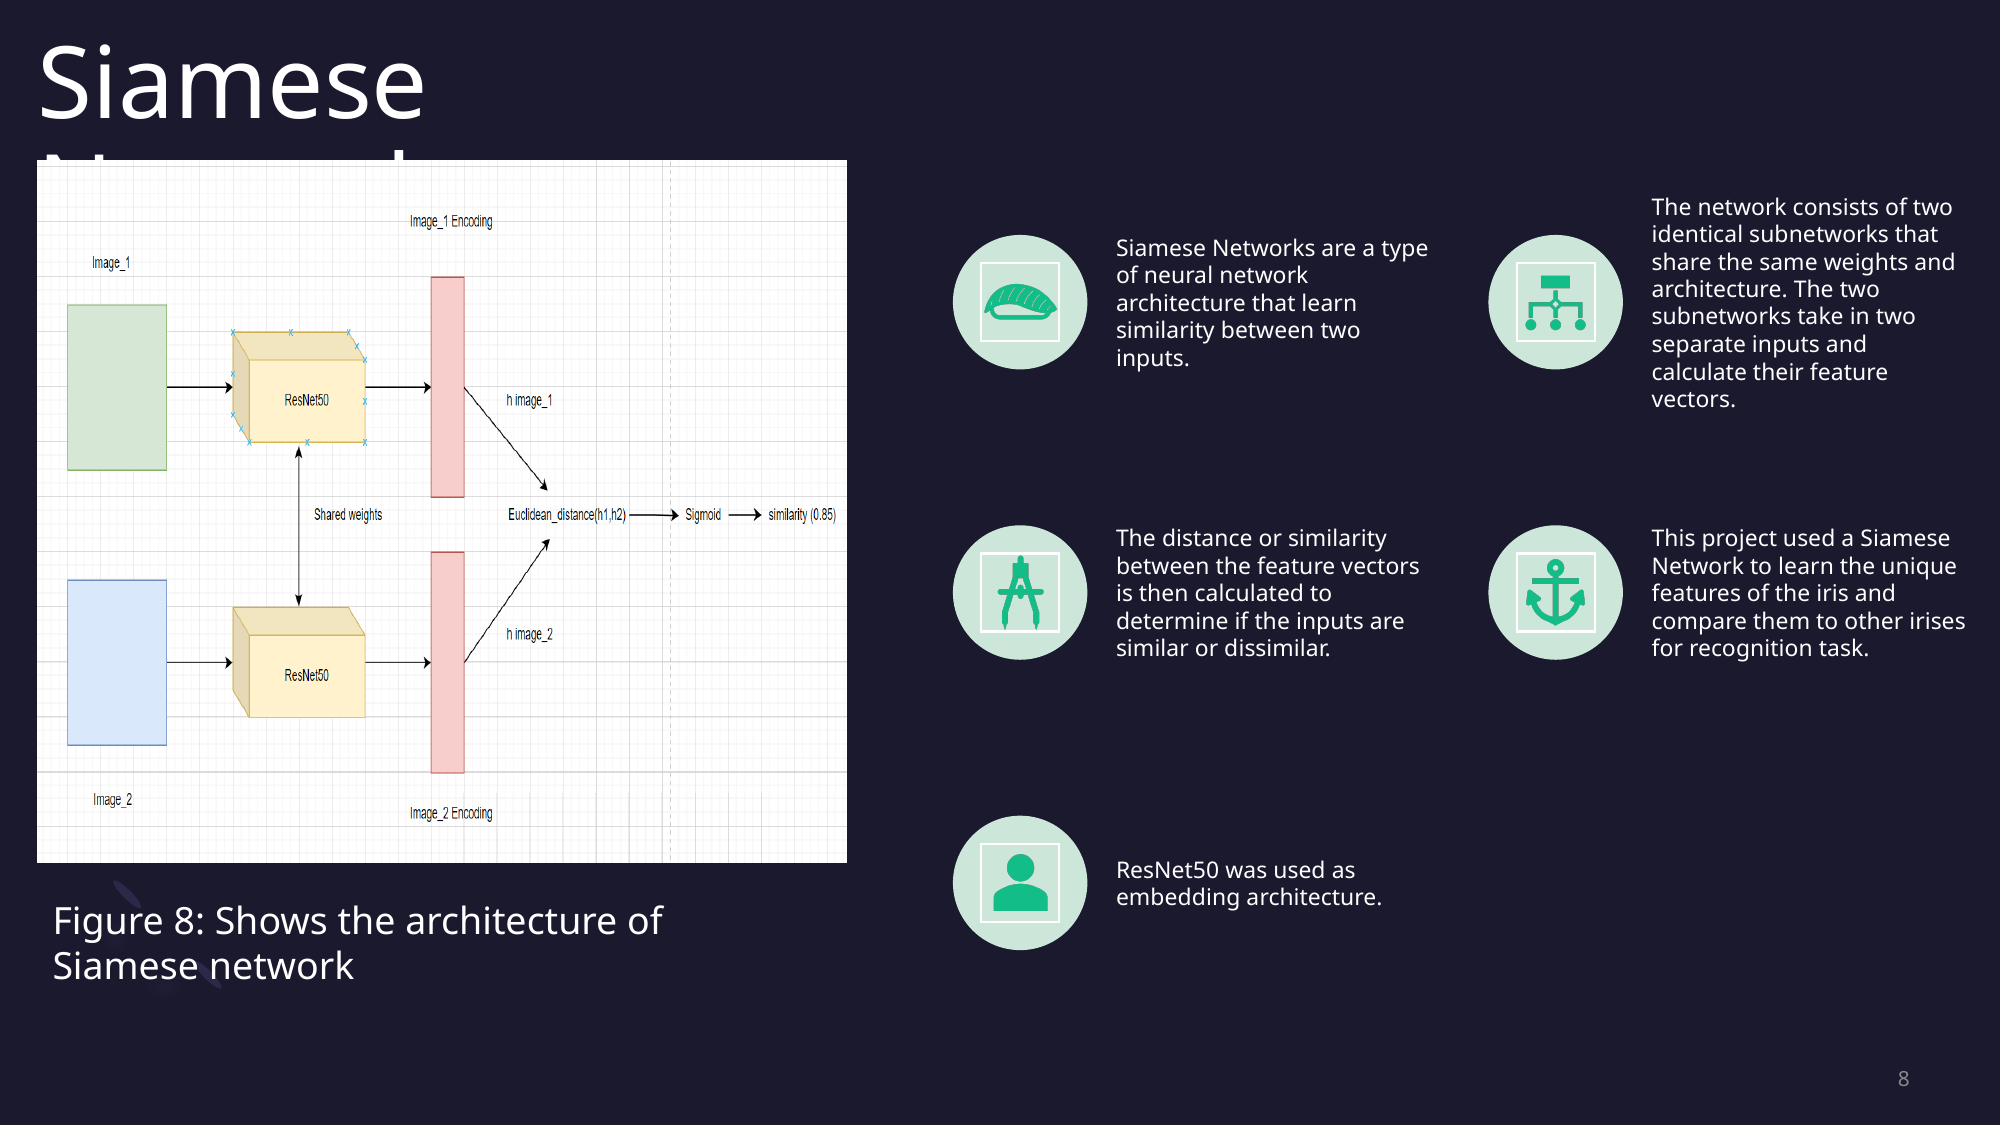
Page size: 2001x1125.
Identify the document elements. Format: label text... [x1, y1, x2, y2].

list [947, 133, 1974, 1051]
text_box Figure 8: Shows the architecture of Siamese network [37, 889, 821, 994]
picture [37, 160, 847, 863]
title Siamese Network [37, 32, 802, 134]
slide_number 8 [1632, 1067, 1910, 1093]
